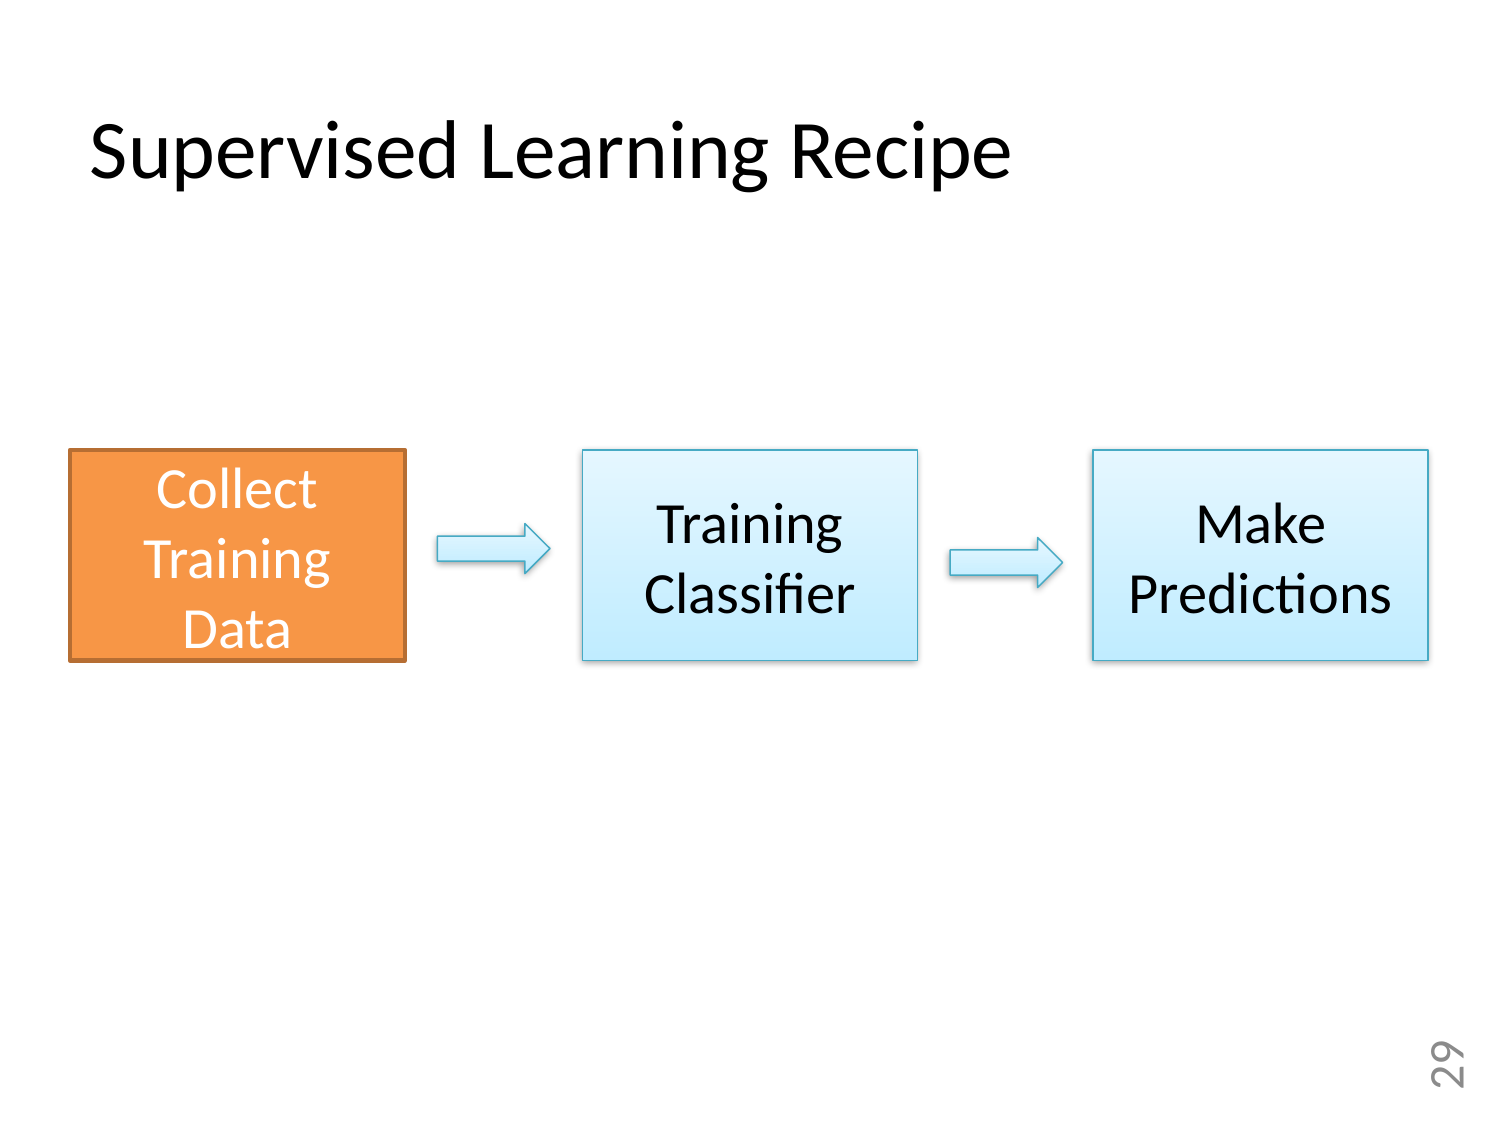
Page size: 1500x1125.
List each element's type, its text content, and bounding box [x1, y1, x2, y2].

text_box Make Predictions [1092, 449, 1429, 661]
text_box [436, 522, 551, 575]
text_box Supervised Learning Recipe [74, 87, 1438, 203]
text_box Collect Training Data [68, 448, 407, 663]
text_box Training Classifier [582, 449, 918, 661]
text_box [949, 536, 1064, 589]
slide_number 29 [1412, 1025, 1475, 1125]
